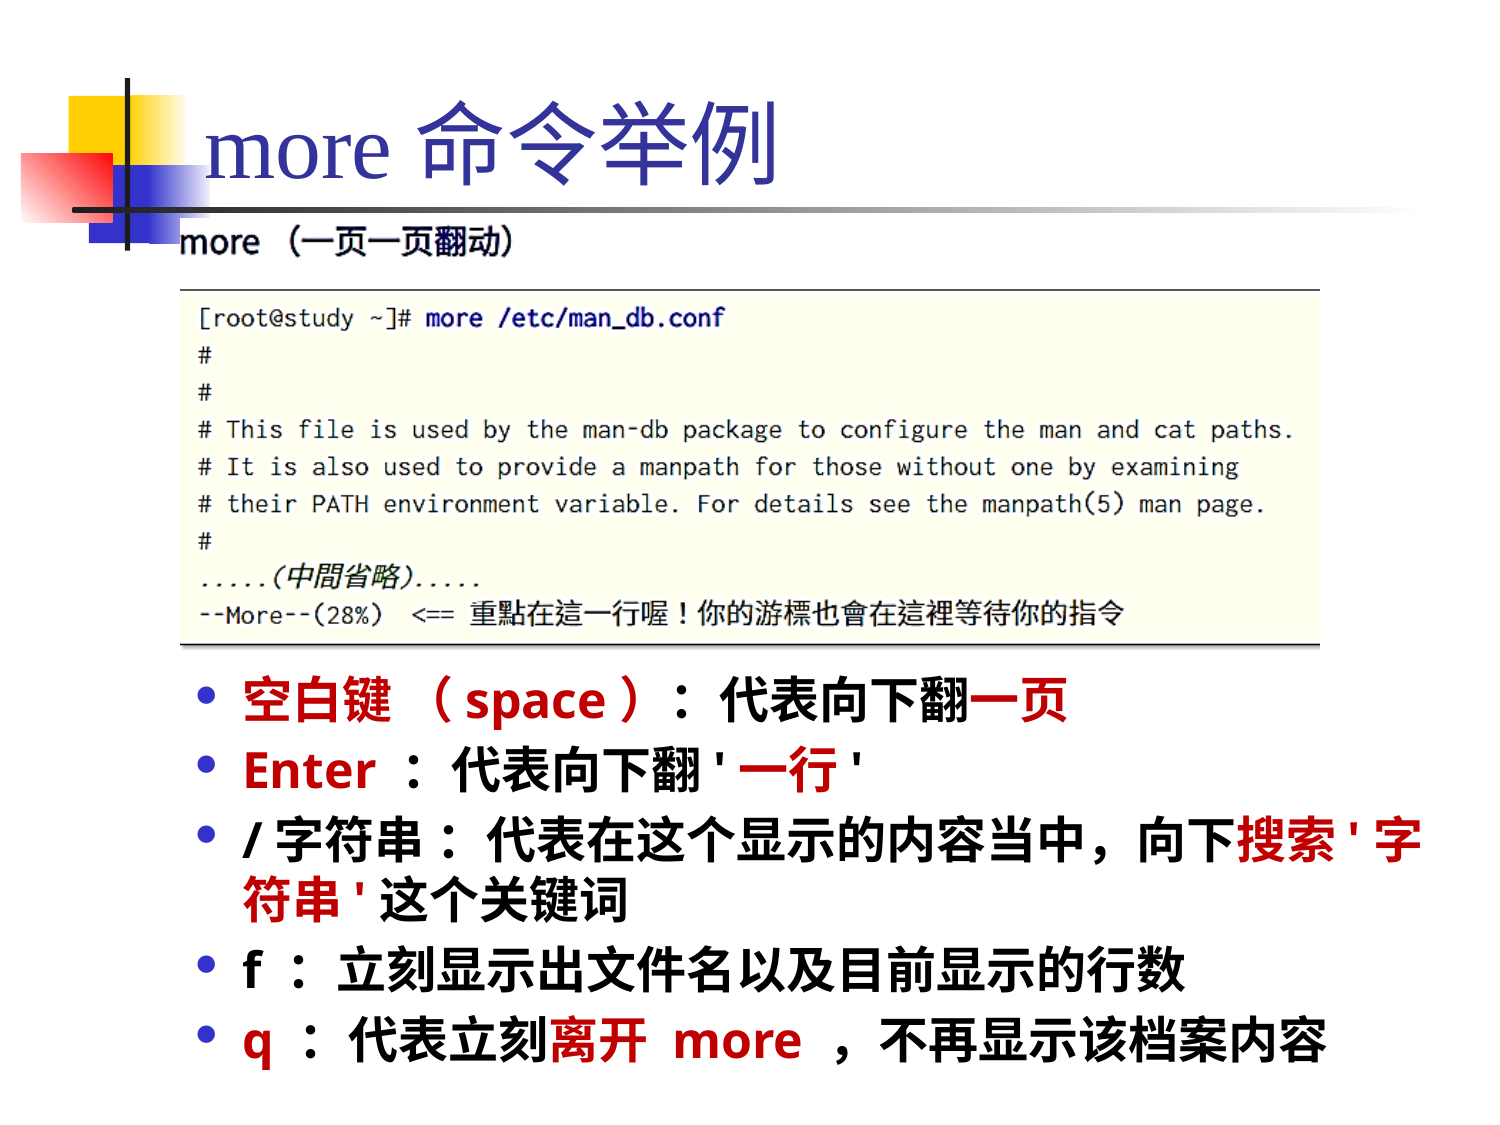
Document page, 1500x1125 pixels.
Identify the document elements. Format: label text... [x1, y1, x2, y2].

text_box 空白键 （space）：代表向下翻一页 Enter ：代表向下翻'一行' /字符串 ：代表在这个显示的内容当中，向下搜索'字符串'这个关键词 f ：立刻显示出文件名以及目前显示的行数 q ：代表立刻离开 more ，不再显示该档案内容 [105, 661, 1465, 1077]
picture [180, 218, 1320, 654]
title more命令举例 [189, 31, 1468, 205]
